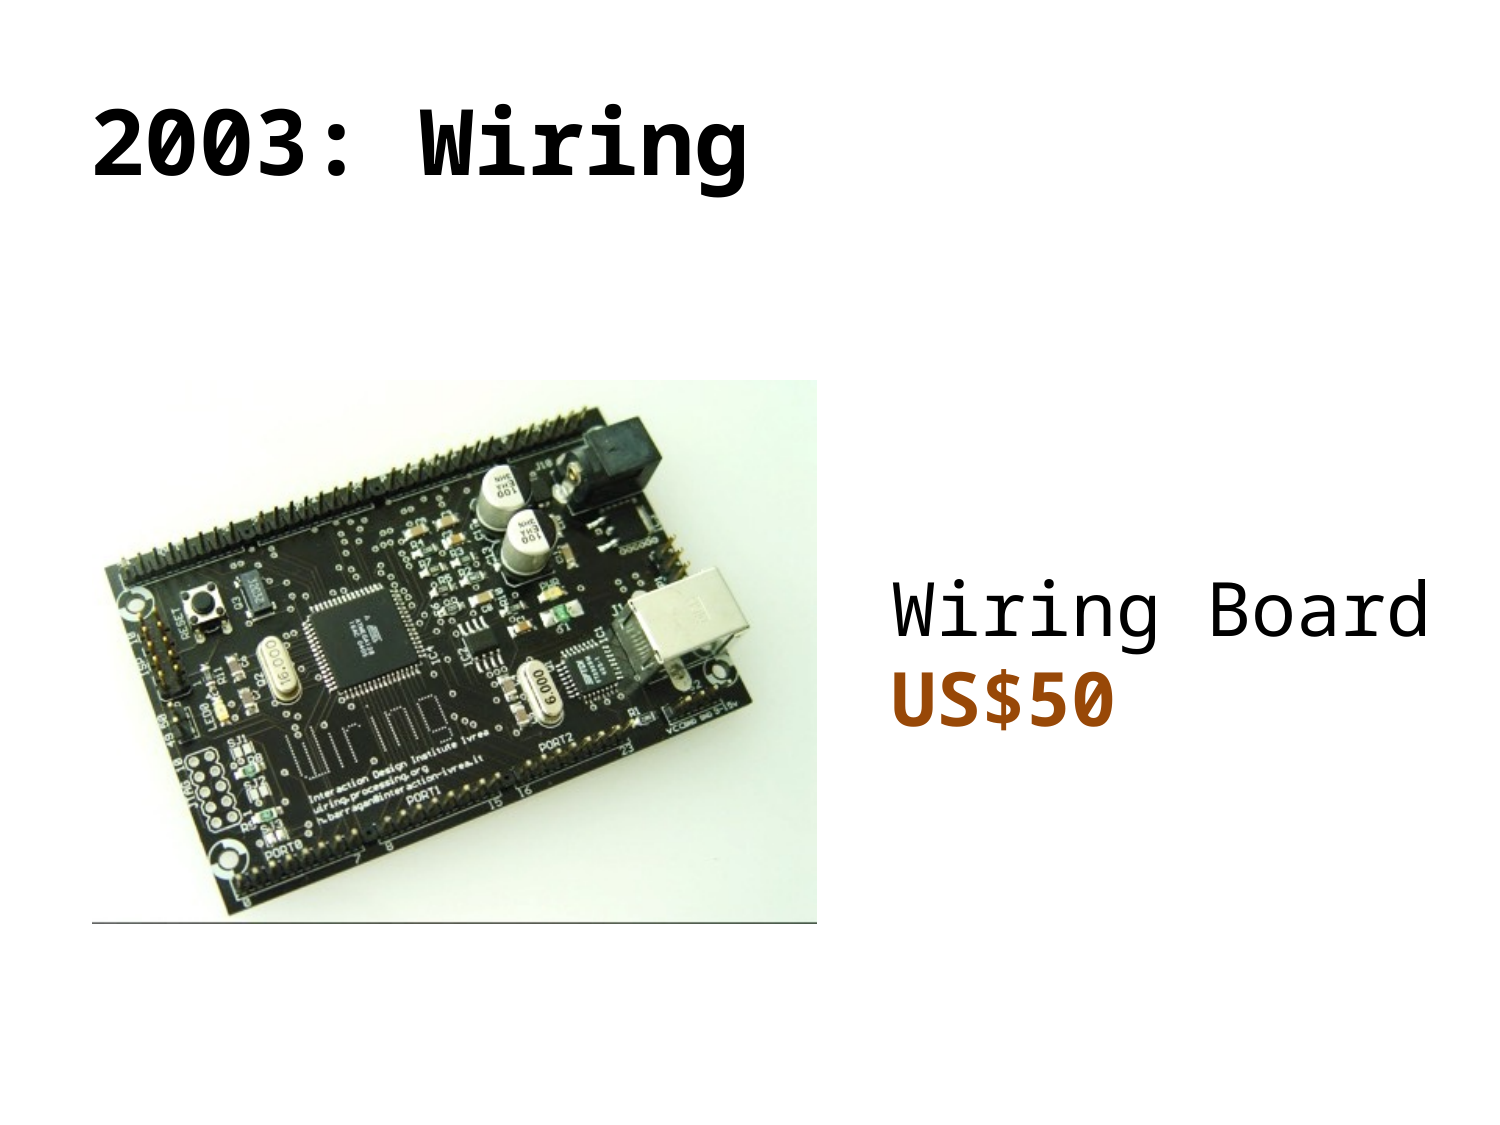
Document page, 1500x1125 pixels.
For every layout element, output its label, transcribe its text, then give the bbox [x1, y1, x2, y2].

title 2003: Wiring [75, 45, 1425, 233]
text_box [91, 379, 1473, 925]
